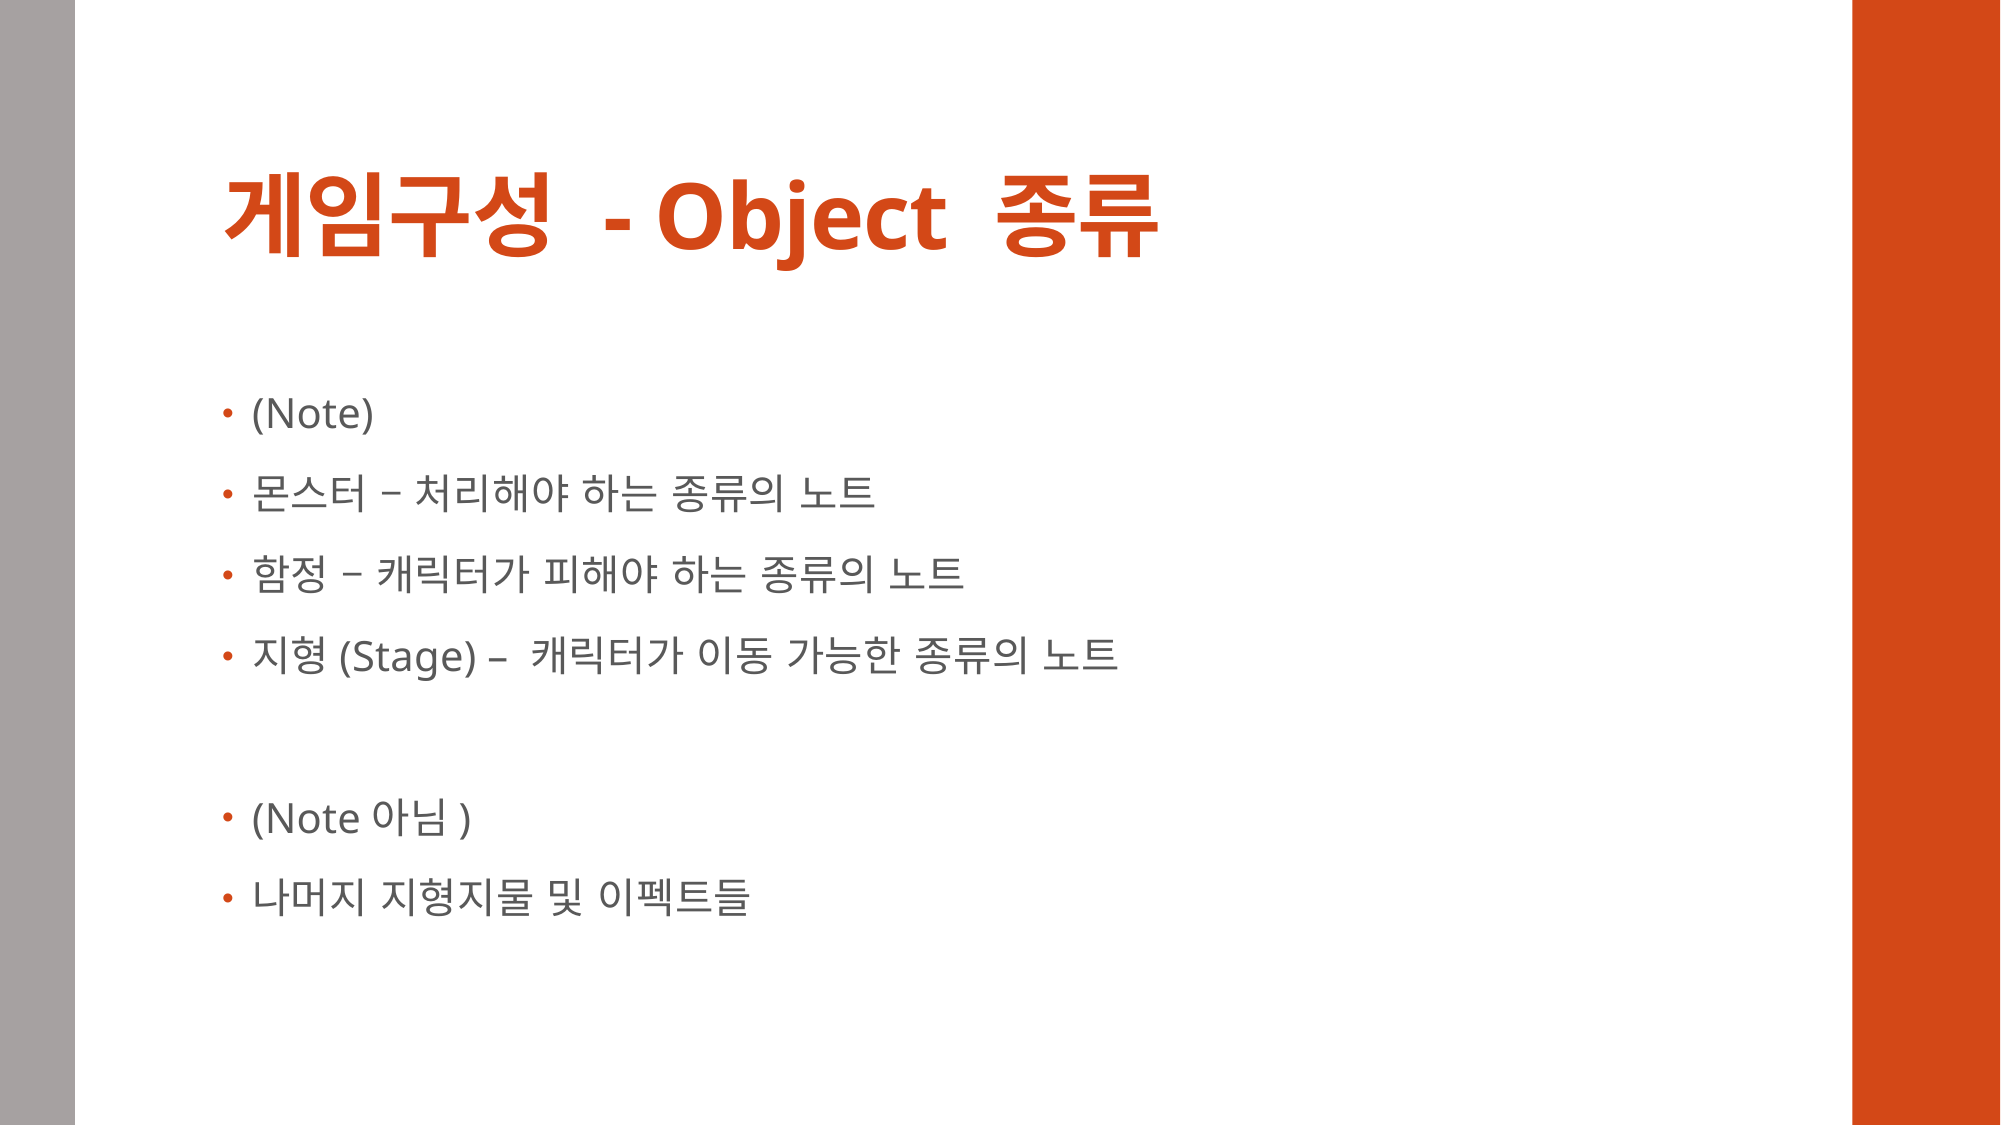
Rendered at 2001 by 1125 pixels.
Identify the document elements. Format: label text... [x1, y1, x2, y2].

title 게임구성 - Object 종류 [206, 48, 1797, 278]
list (Note) 몬스터 – 처리해야 하는 종류의 노트 함정 – 캐릭터가 피해야 하는 종류의 노트 지형(Stage) – 캐릭터가 이동 가능한 종류의 노트 (Note아님) 나머지 지형지물 및 이펙트들 [206, 299, 1617, 1014]
